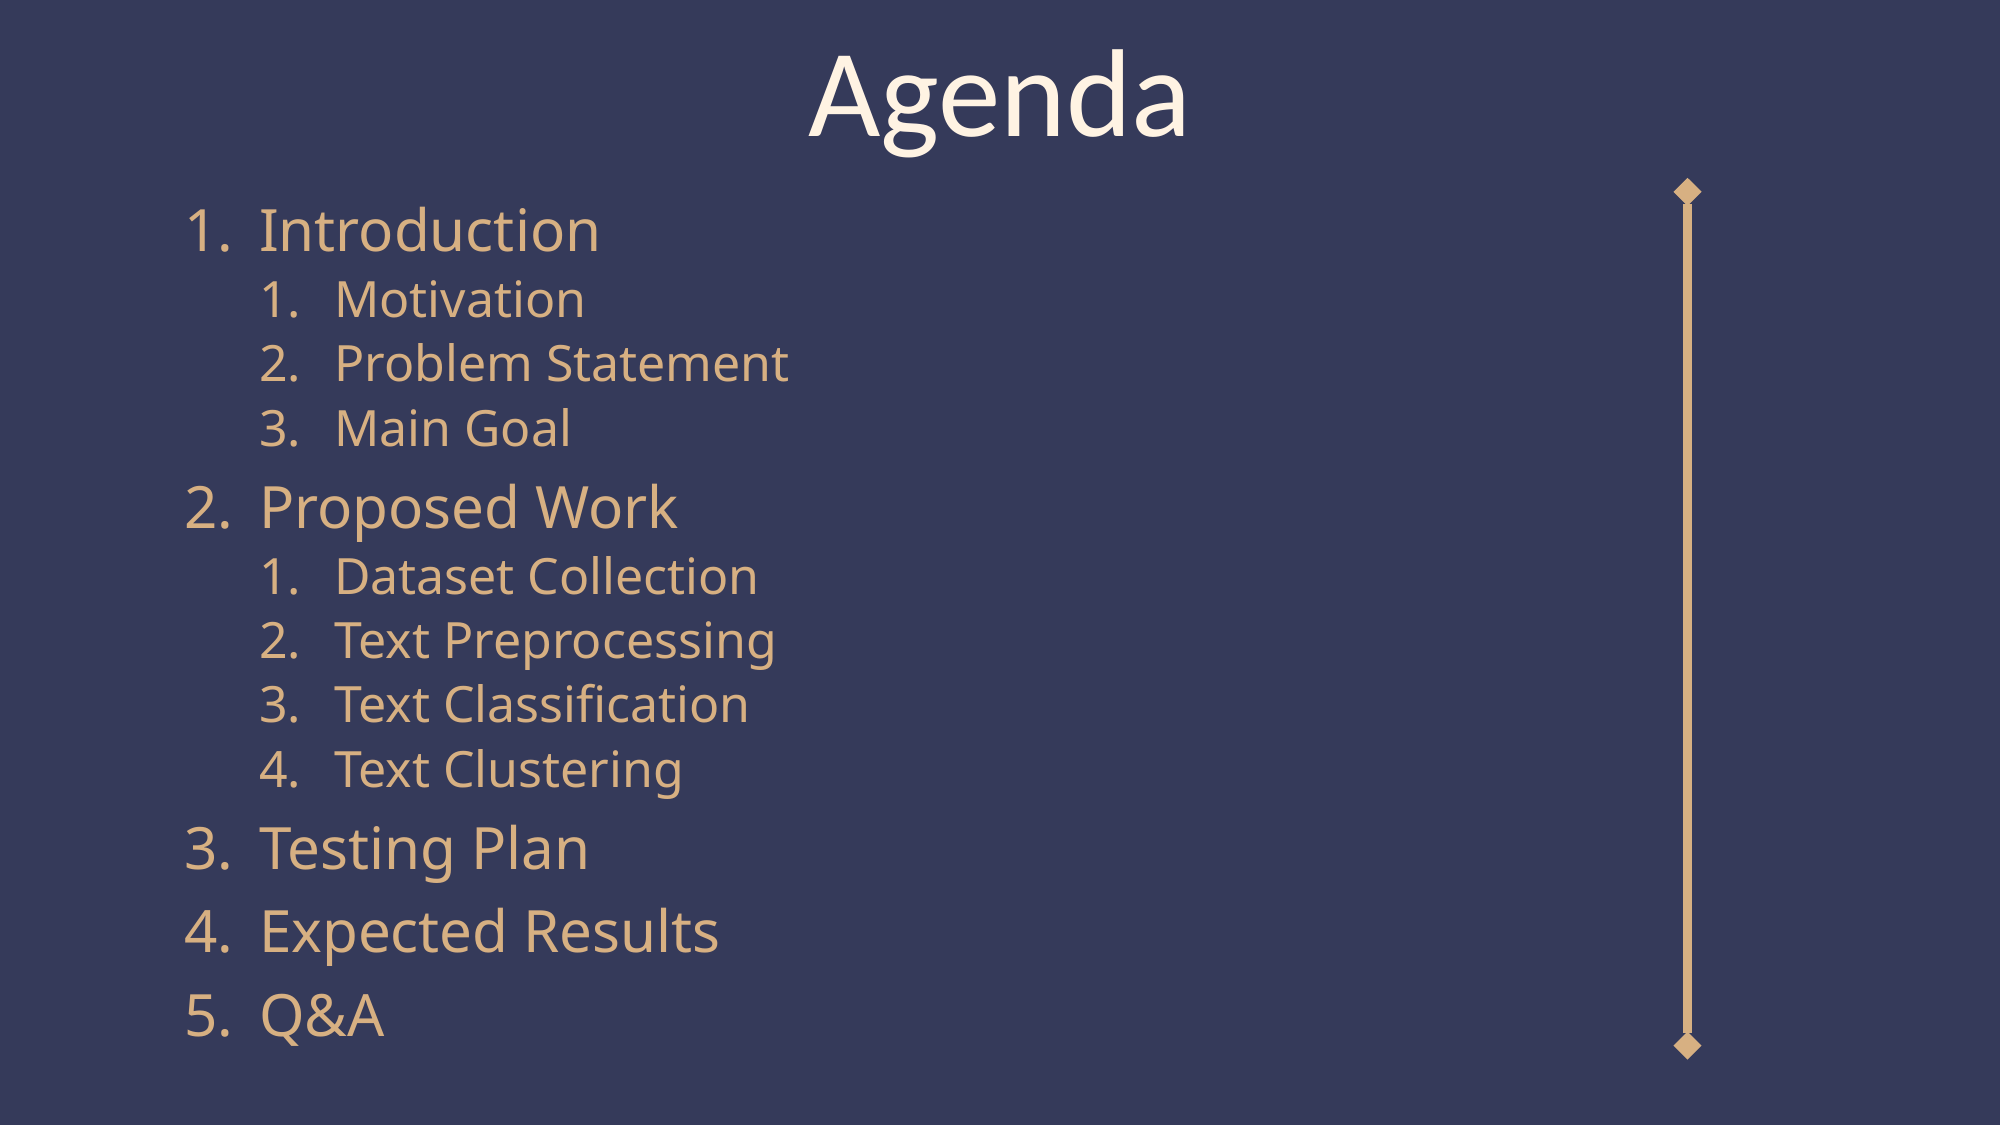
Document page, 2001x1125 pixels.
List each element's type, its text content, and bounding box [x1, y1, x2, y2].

title Agenda [249, 0, 1750, 192]
text_box Introduction Motivation Problem Statement Main Goal Proposed Work Dataset Collection Text Preprocessing Text Classification Text Clustering Testing Plan Expected Results Q&A [169, 164, 1198, 1086]
